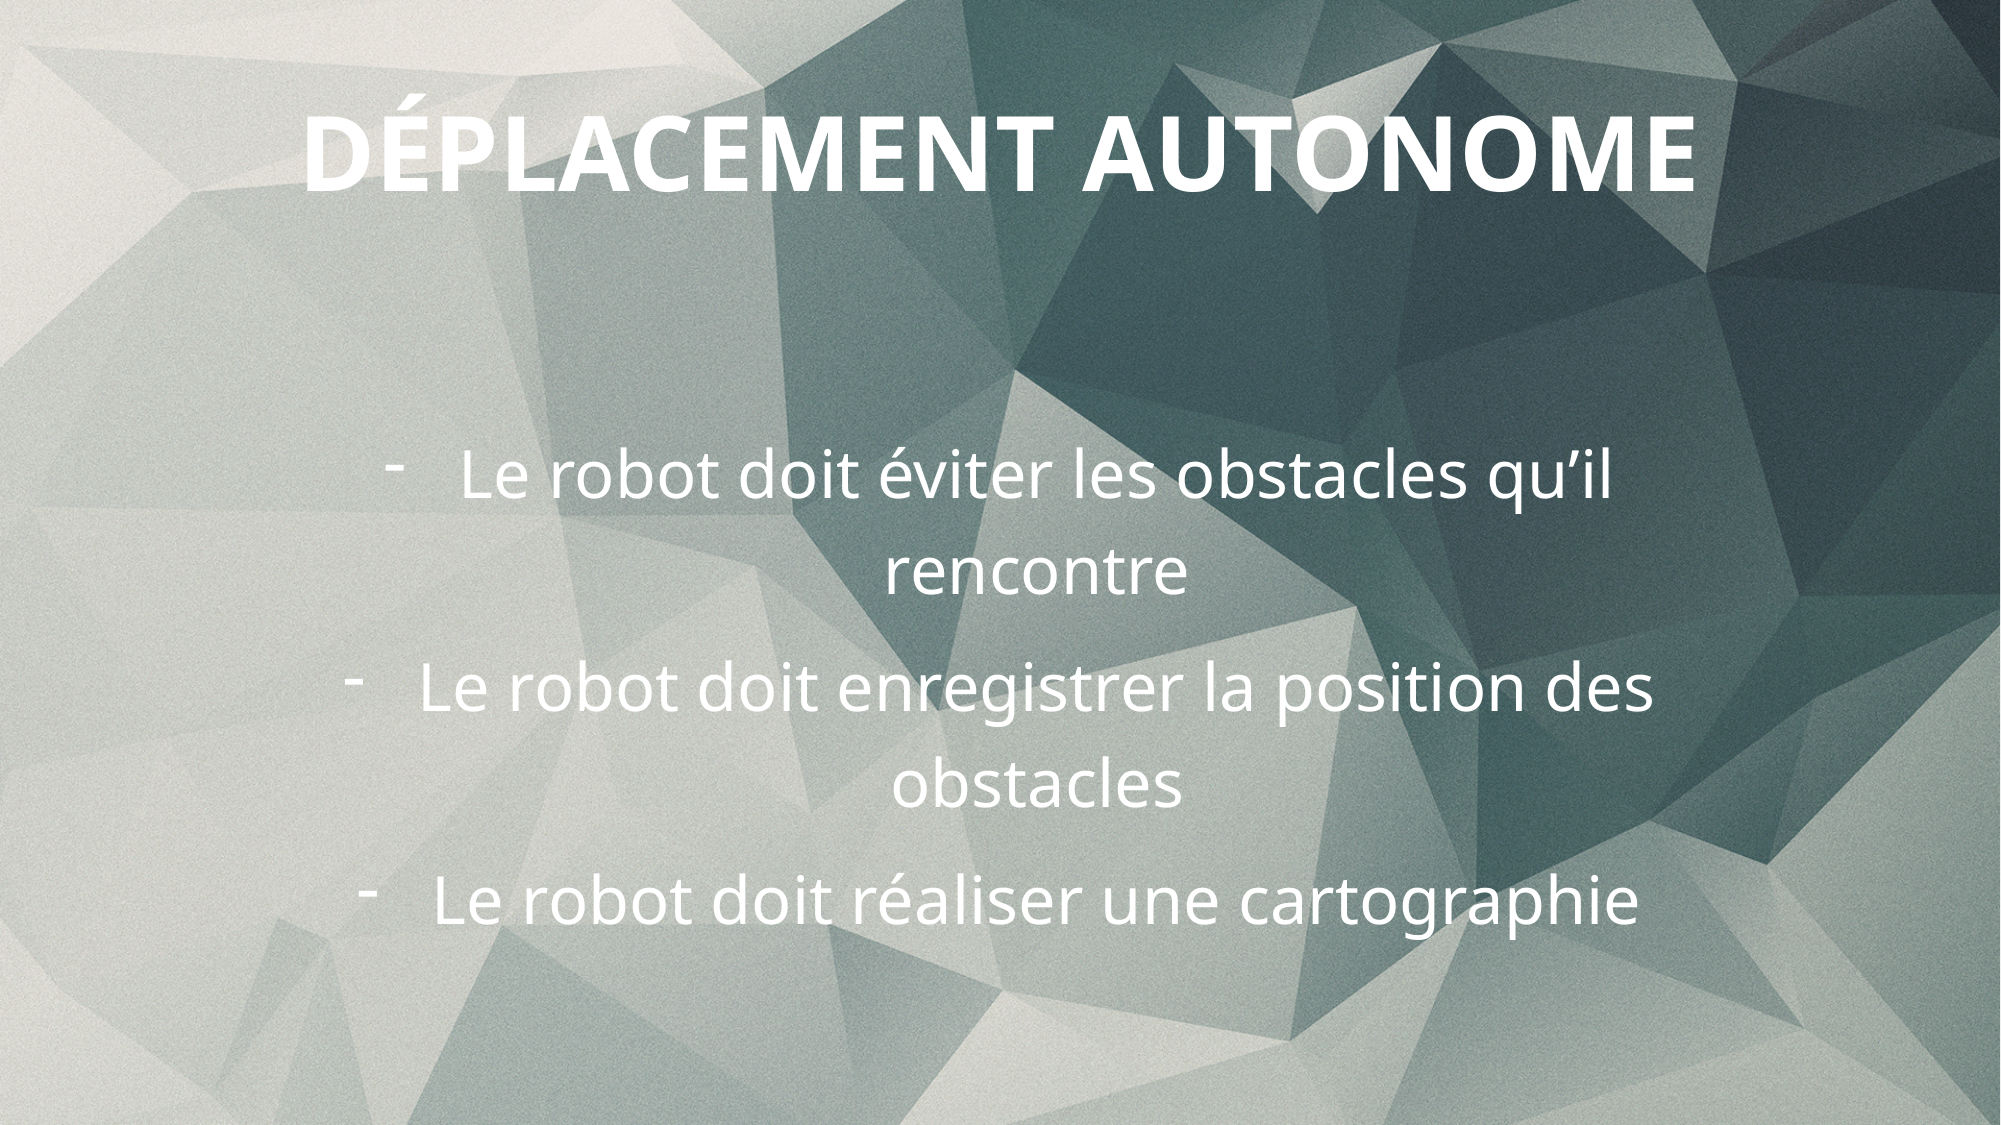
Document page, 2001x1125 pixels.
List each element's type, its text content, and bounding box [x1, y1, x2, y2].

picture [0, 0, 2001, 1125]
title Déplacement autonome [261, 0, 1739, 222]
text_box Le robot doit éviter les obstacles qu’il rencontre Le robot doit enregistrer la position des obstacles Le robot doit réaliser une cartographie [261, 408, 1739, 1110]
